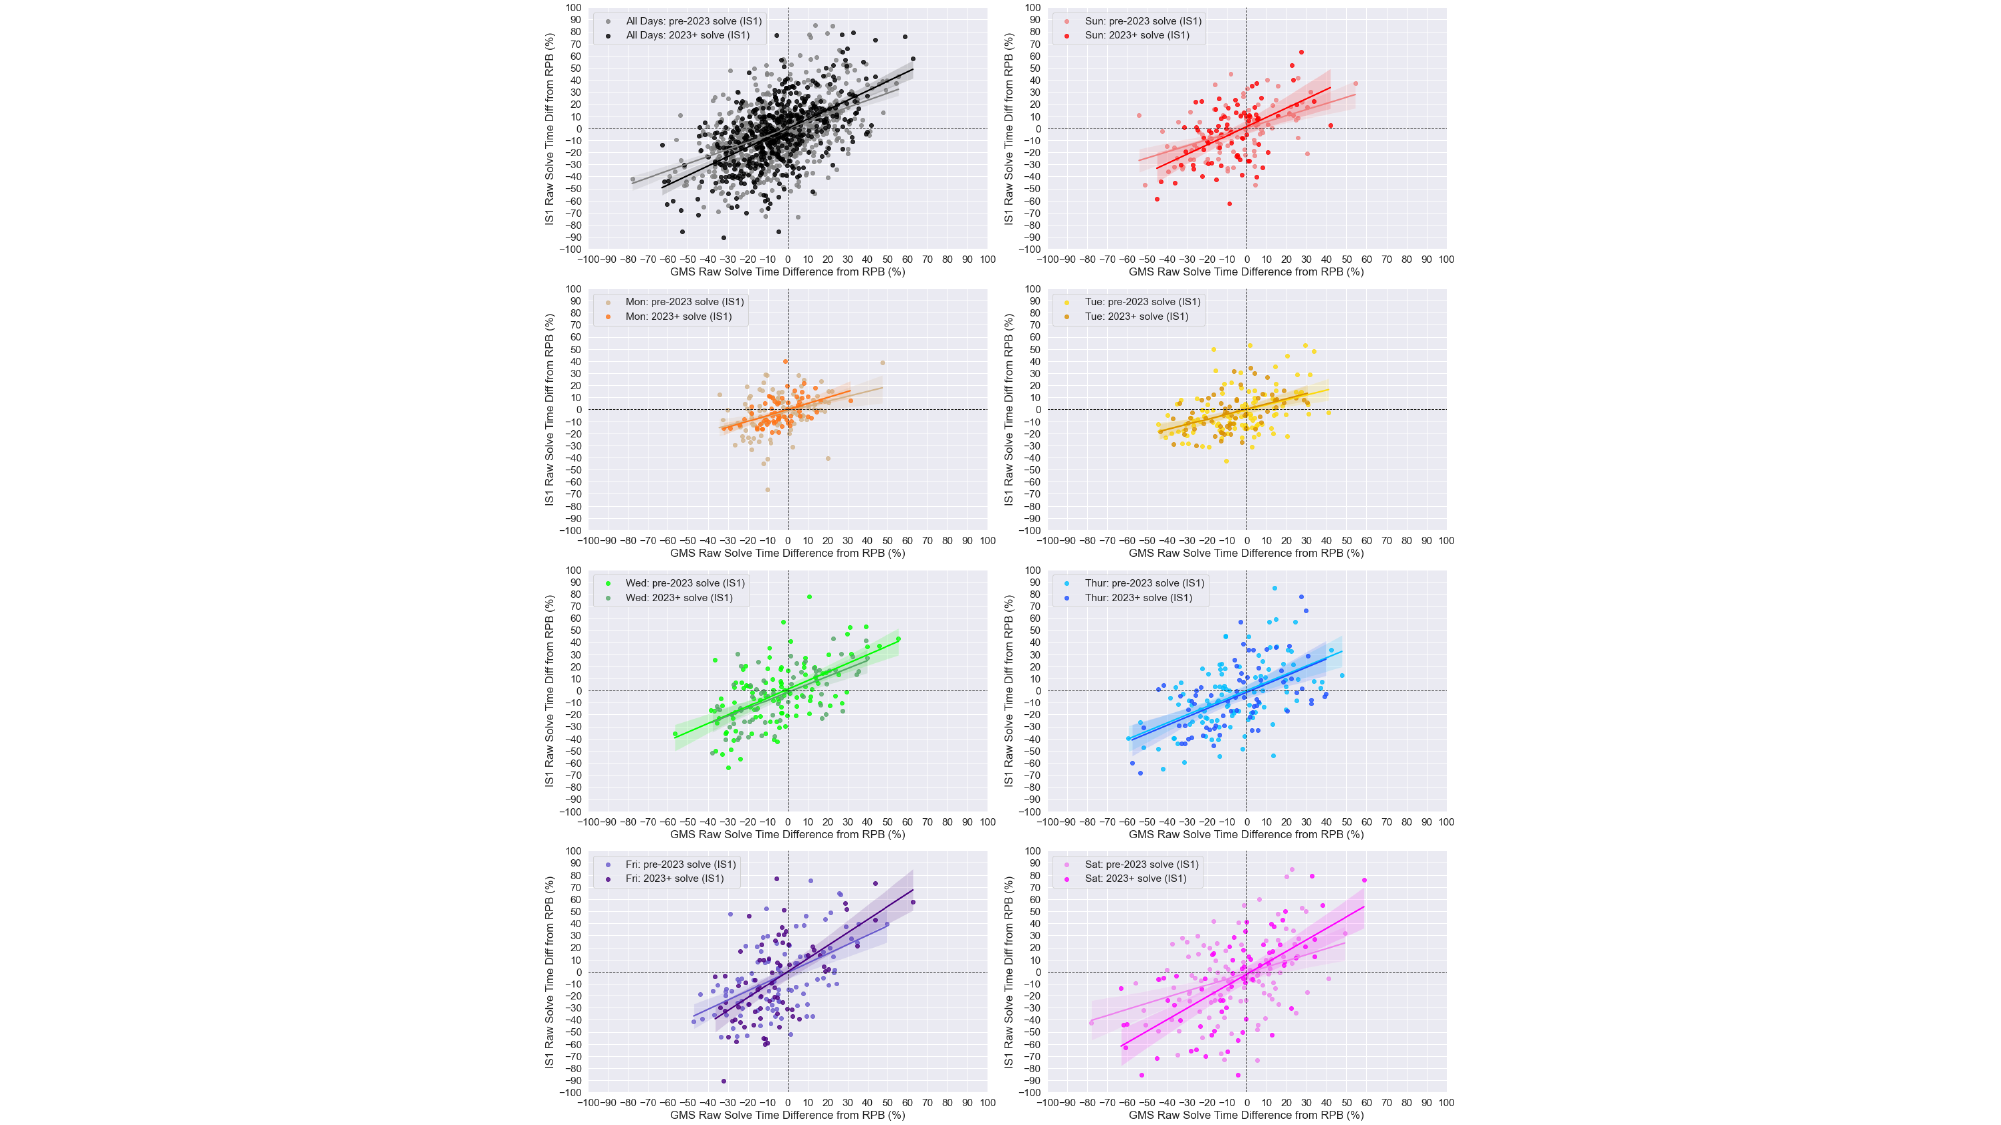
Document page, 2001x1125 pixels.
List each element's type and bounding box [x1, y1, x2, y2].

picture [541, 0, 1459, 1125]
